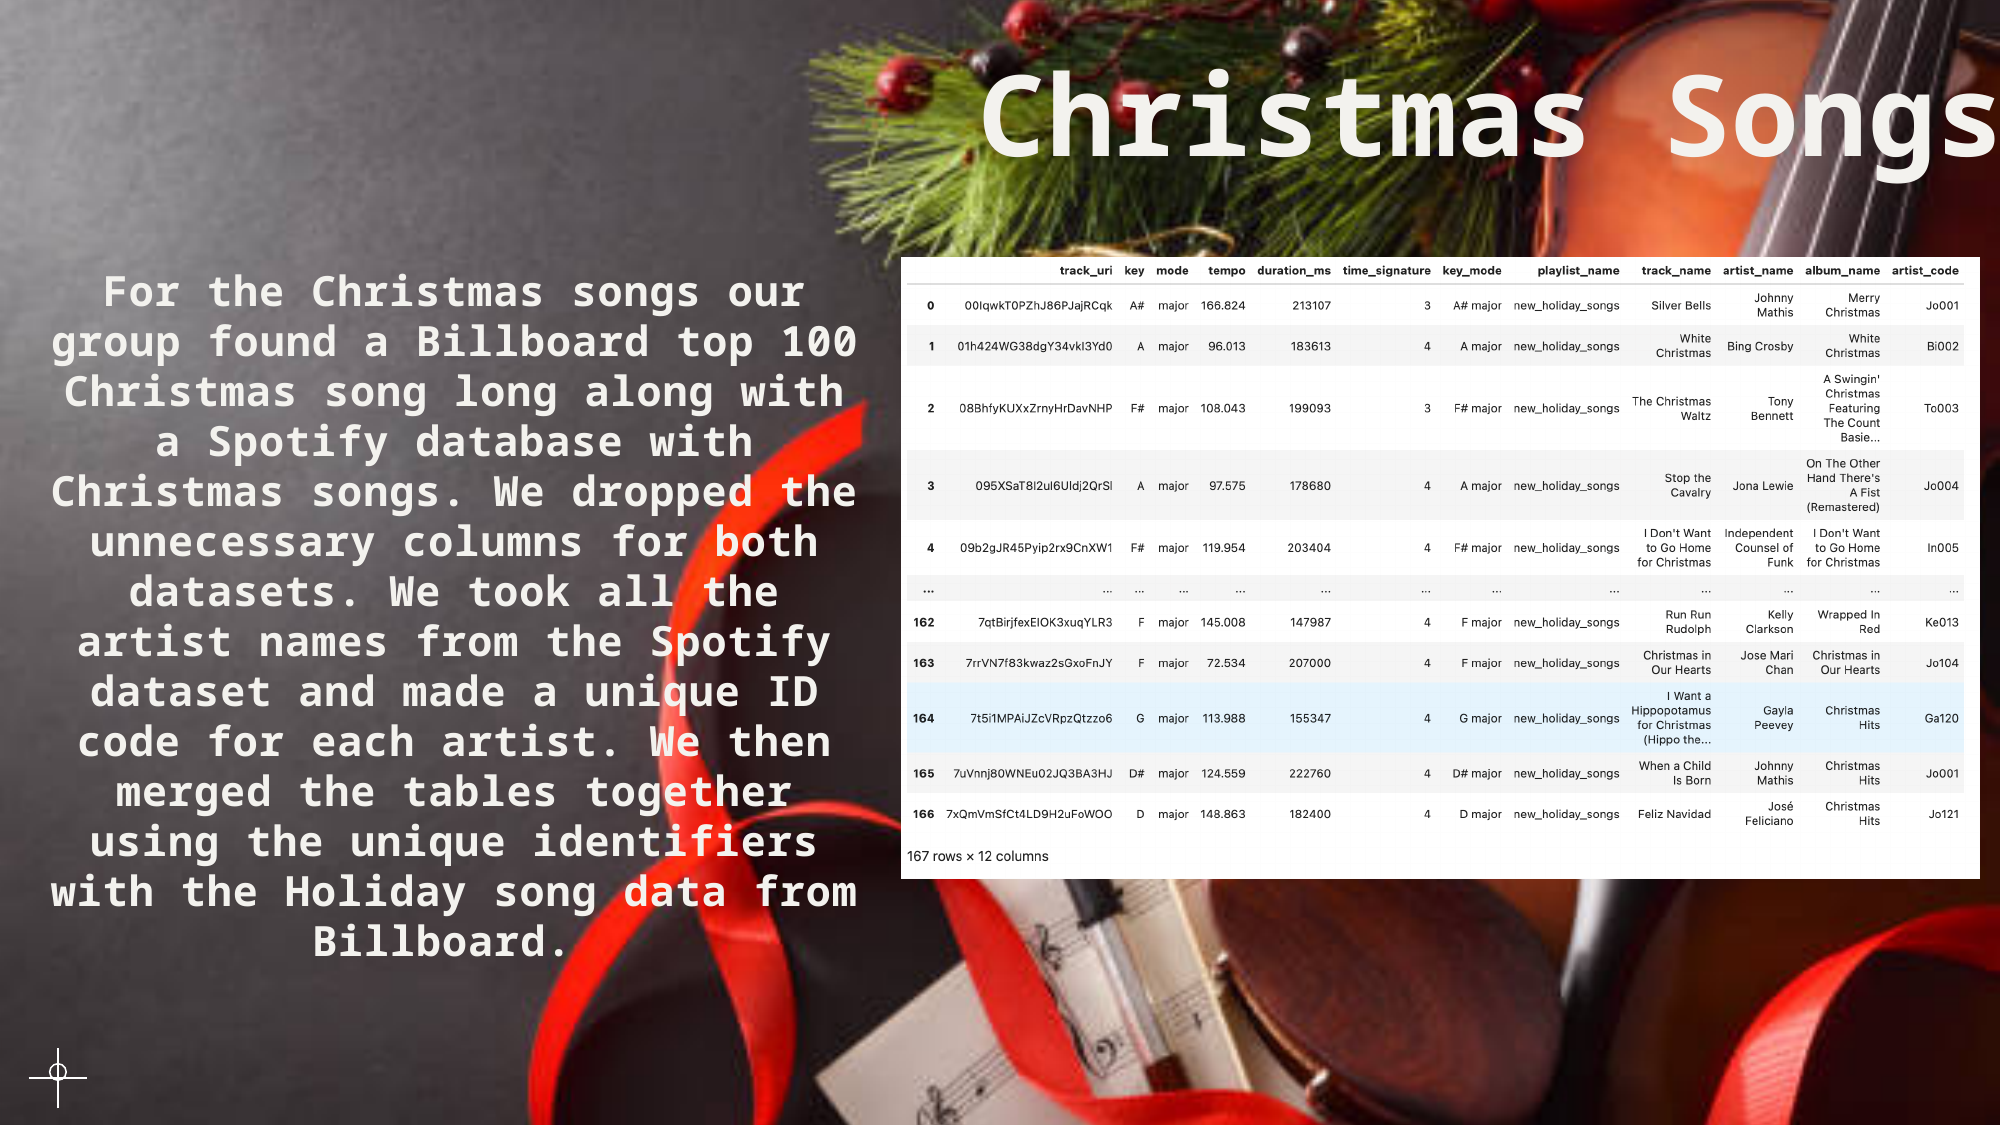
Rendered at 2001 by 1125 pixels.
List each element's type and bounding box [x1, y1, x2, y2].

picture [0, 0, 2000, 1125]
text_box [28, 1047, 88, 1109]
